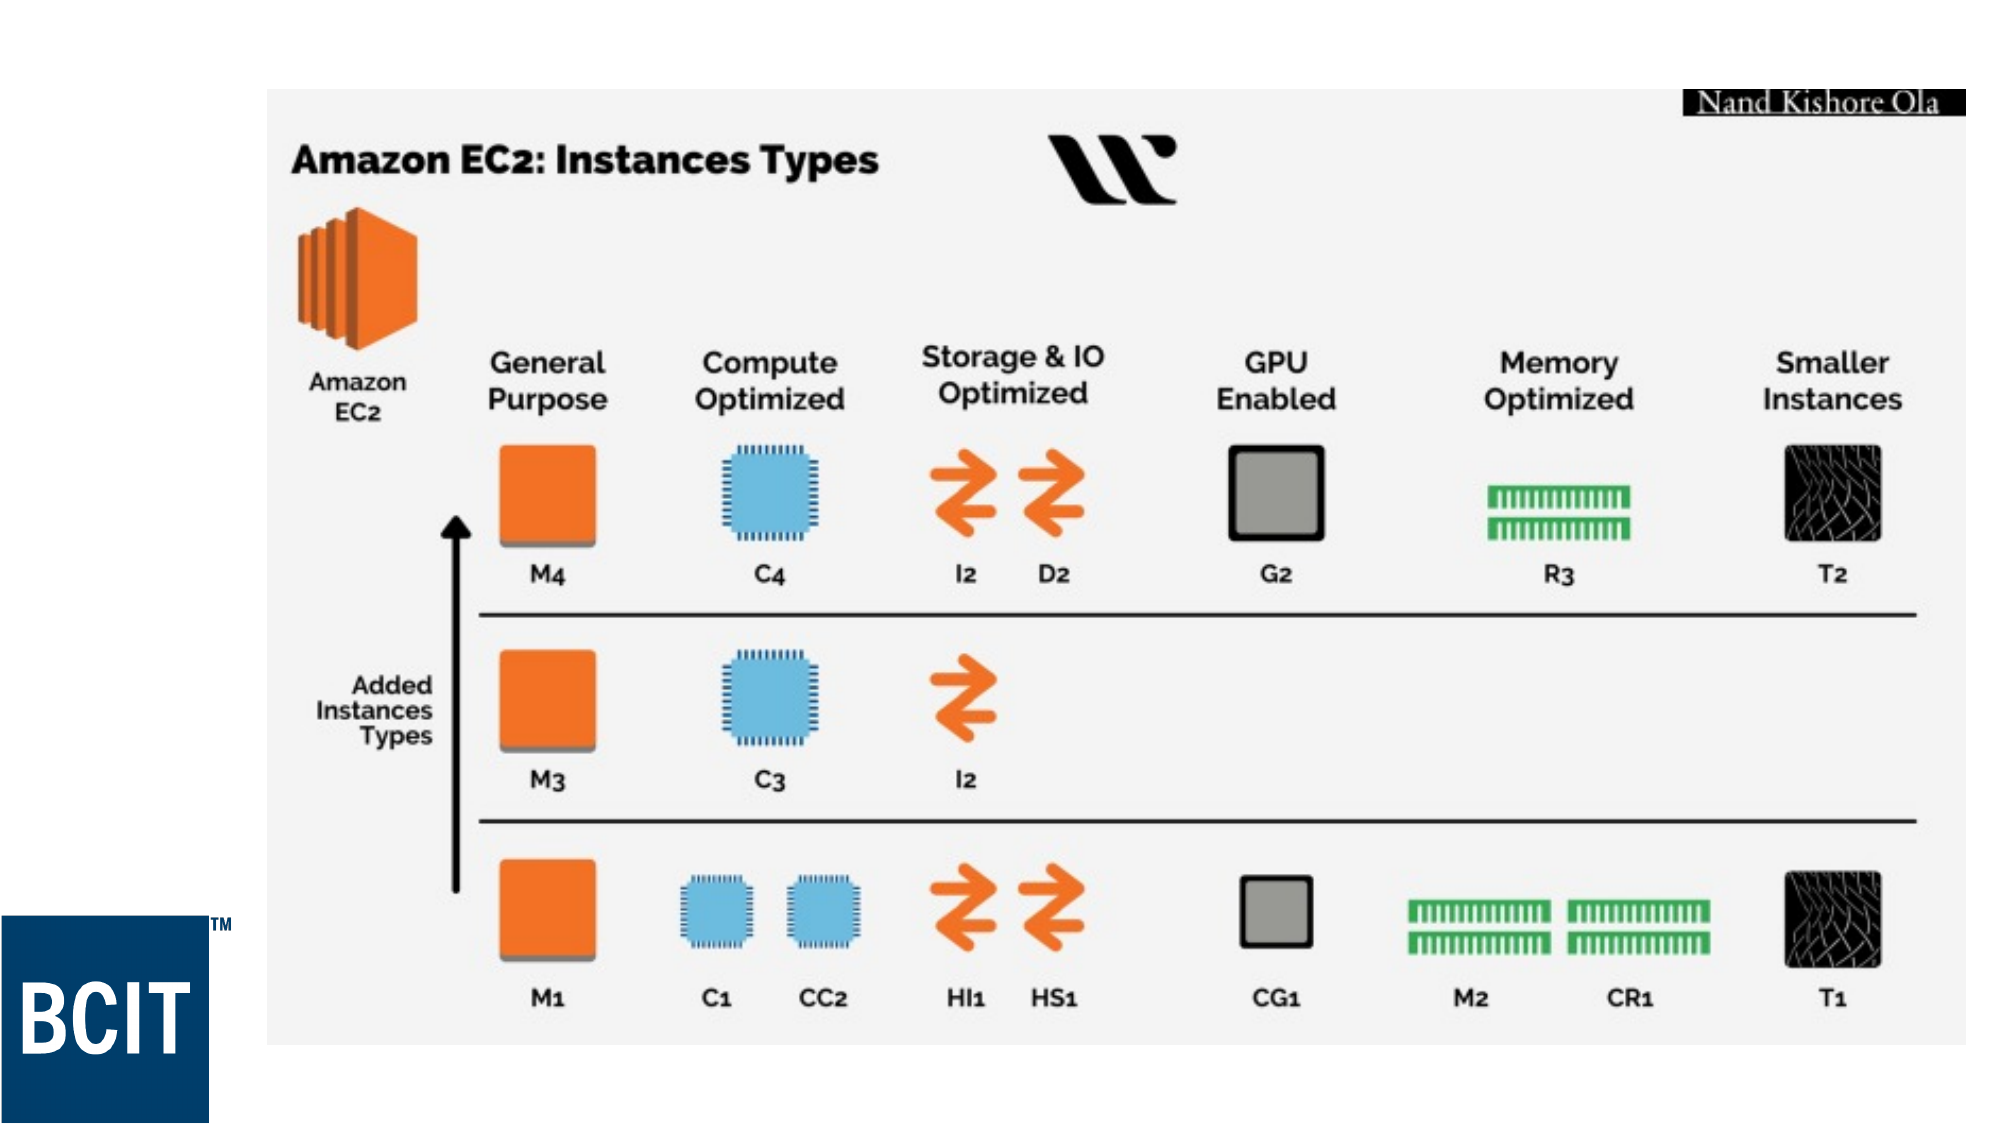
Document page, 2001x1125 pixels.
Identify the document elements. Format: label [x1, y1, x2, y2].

picture [267, 89, 1966, 1045]
picture [0, 913, 233, 1125]
